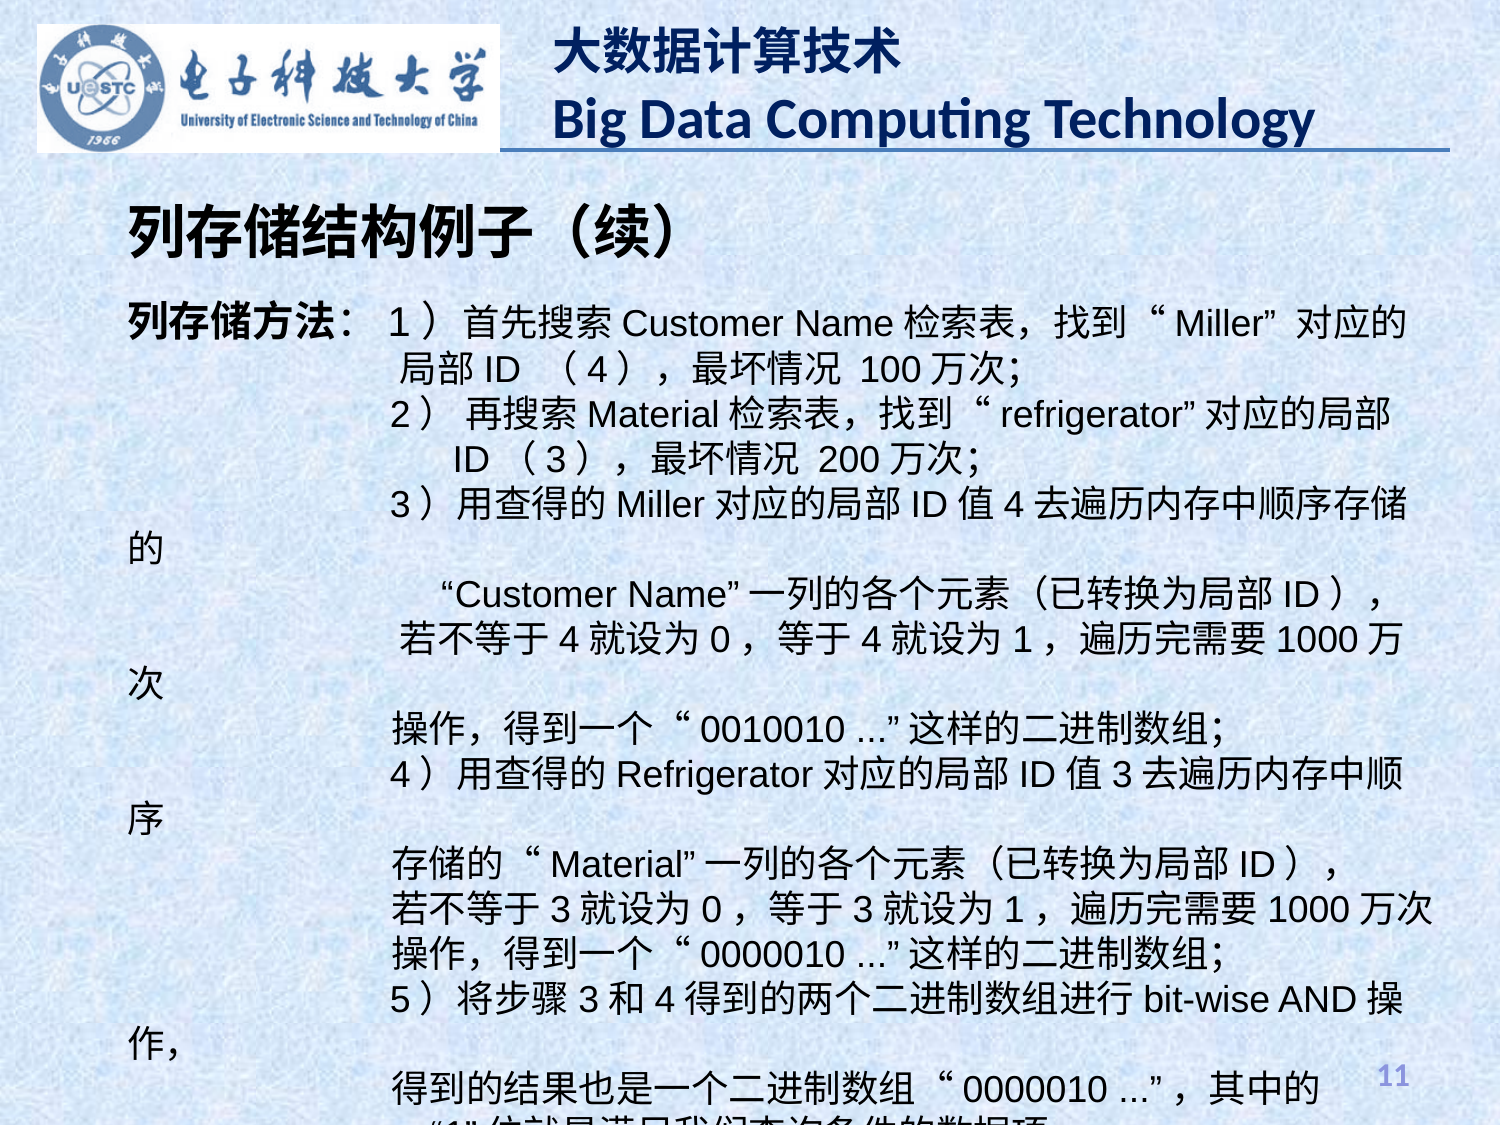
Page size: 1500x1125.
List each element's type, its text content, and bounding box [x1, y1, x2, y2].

picture [0, 0, 1500, 1125]
text_box 列存储结构例子（续） [112, 187, 1413, 273]
text_box 列存储方法：1）首先搜索Customer Name检索表，找到“Miller” 对应的 局部ID （4），最坏情况 100万次； 2） 再搜索Material检索表，找到“refrigerator”对应的局部 ID（3），最坏情况 200万次； 3）用查得的Miller对应的局部ID值4去遍历内存中顺序存储的 “Customer Name”一列的各个元素（已转换为局部ID）， 若不等于4就设为0，等于4就设为1，遍历完需要1000万次 操作，得到一个“0010010 ...”这样的二进制数组； 4）用查得的Refrigerator对应的局部ID值3去遍历内存中顺序 存储的“Material”一列的各个元素（已转换为局部ID）， 若不等于3就设为0，等于3就设为1，遍历完需要1000万次 操作，得到一个“0000010 ...”这样的二进制数组； 5）将步骤3和4得到的两个二进制数组进行bit-wise AND操作， 得到的结果也是一个二进制数组“0000010 ...”，其中的 “1”位就是满足我们查询条件的数据项。 总操作次数 = 100万+200万+2*1000万+1 = 0.23 亿次 [112, 287, 1450, 1125]
text_box 大数据计算技术 Big Data Computing Technology [537, 12, 1450, 149]
